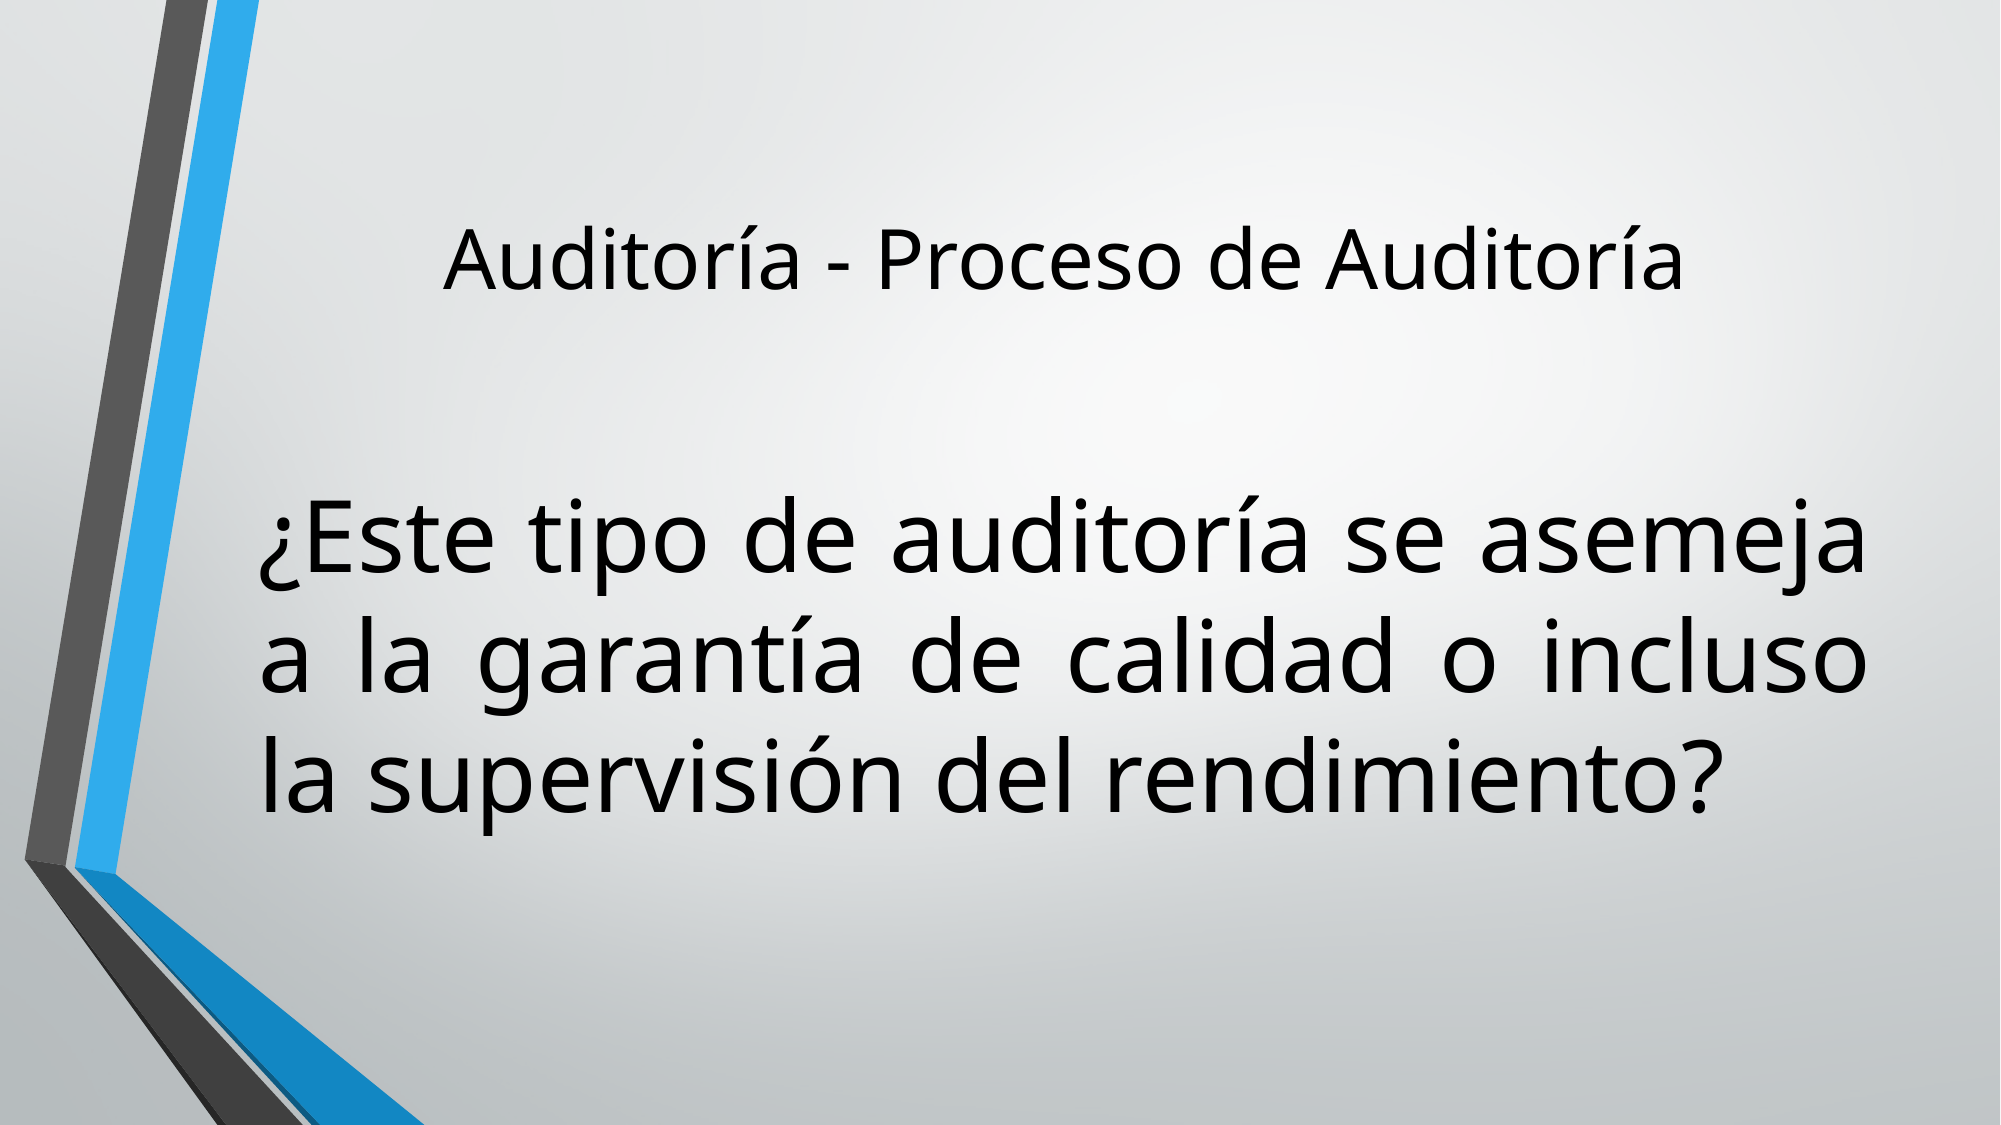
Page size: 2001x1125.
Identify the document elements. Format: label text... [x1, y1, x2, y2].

title Auditoría - Proceso de Auditoría [243, 112, 1887, 400]
list ¿Este tipo de auditoría se asemeja a la garantía de calidad o incluso la supervisión del rendimiento? [243, 437, 1887, 950]
